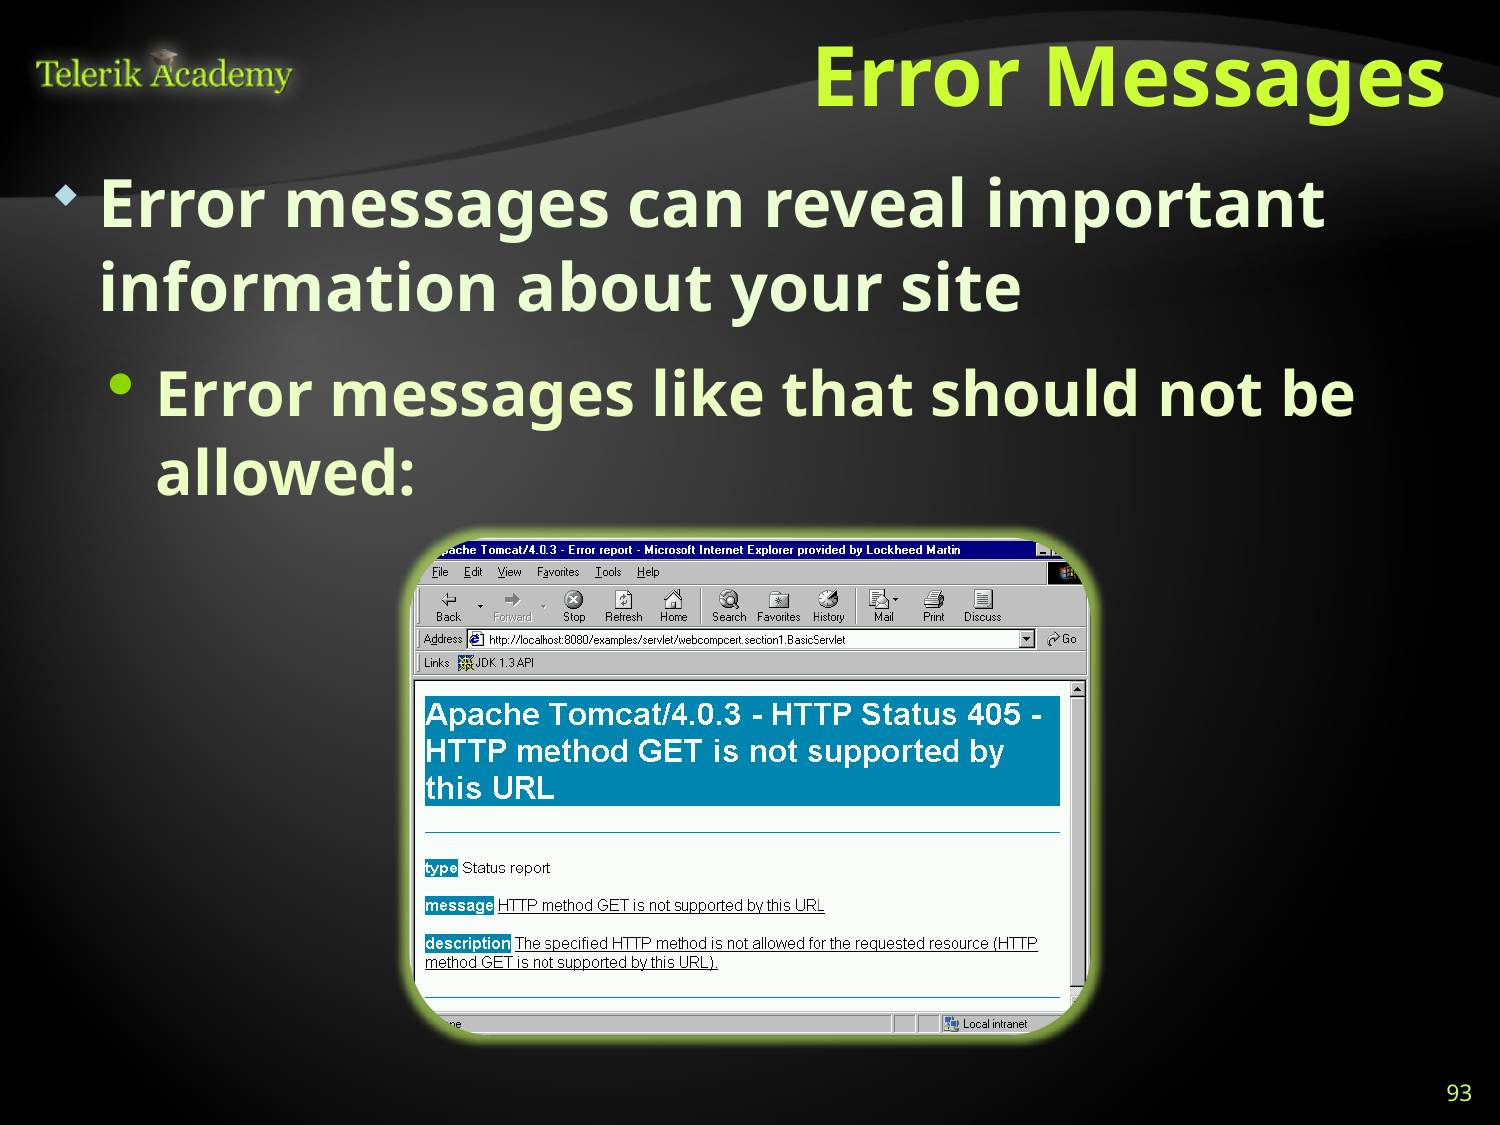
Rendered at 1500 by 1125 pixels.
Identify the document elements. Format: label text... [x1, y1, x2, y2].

title Error Messages [300, 12, 1463, 149]
title “Dumpster Diving” [1097, 578, 1105, 994]
list Error messages can reveal important information about your site Error messages like that should not be allowed: [37, 149, 1463, 1100]
slide_number 93 [1412, 1074, 1488, 1113]
picture [0, 0, 1500, 1125]
